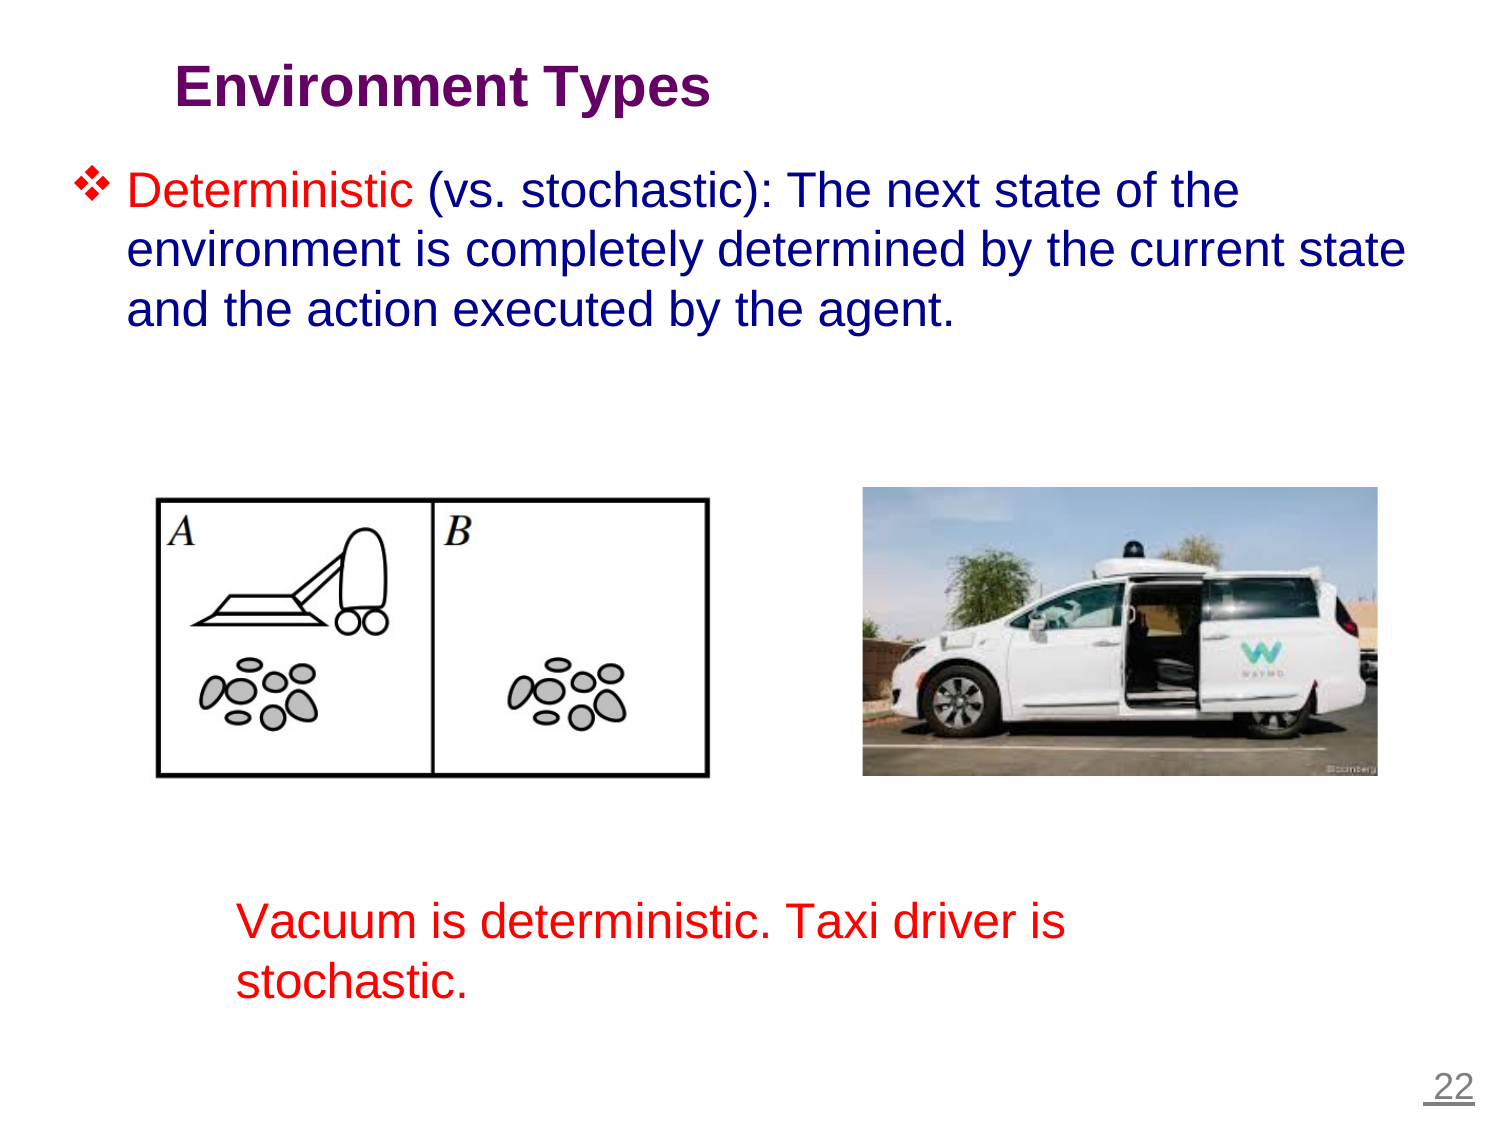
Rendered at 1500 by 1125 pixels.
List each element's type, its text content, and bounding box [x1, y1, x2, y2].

slide_number 22 [1420, 1061, 1480, 1125]
text_box [862, 487, 1378, 776]
text_box Vacuum is deterministic. Taxi driver is stochastic. [233, 888, 1294, 1009]
text_box Deterministic (vs. stochastic): The next state of the environment is completely determined by the current state and the action executed by the agent. [67, 160, 1411, 339]
title Environment Types [39, 48, 1461, 237]
text_box [141, 486, 714, 790]
